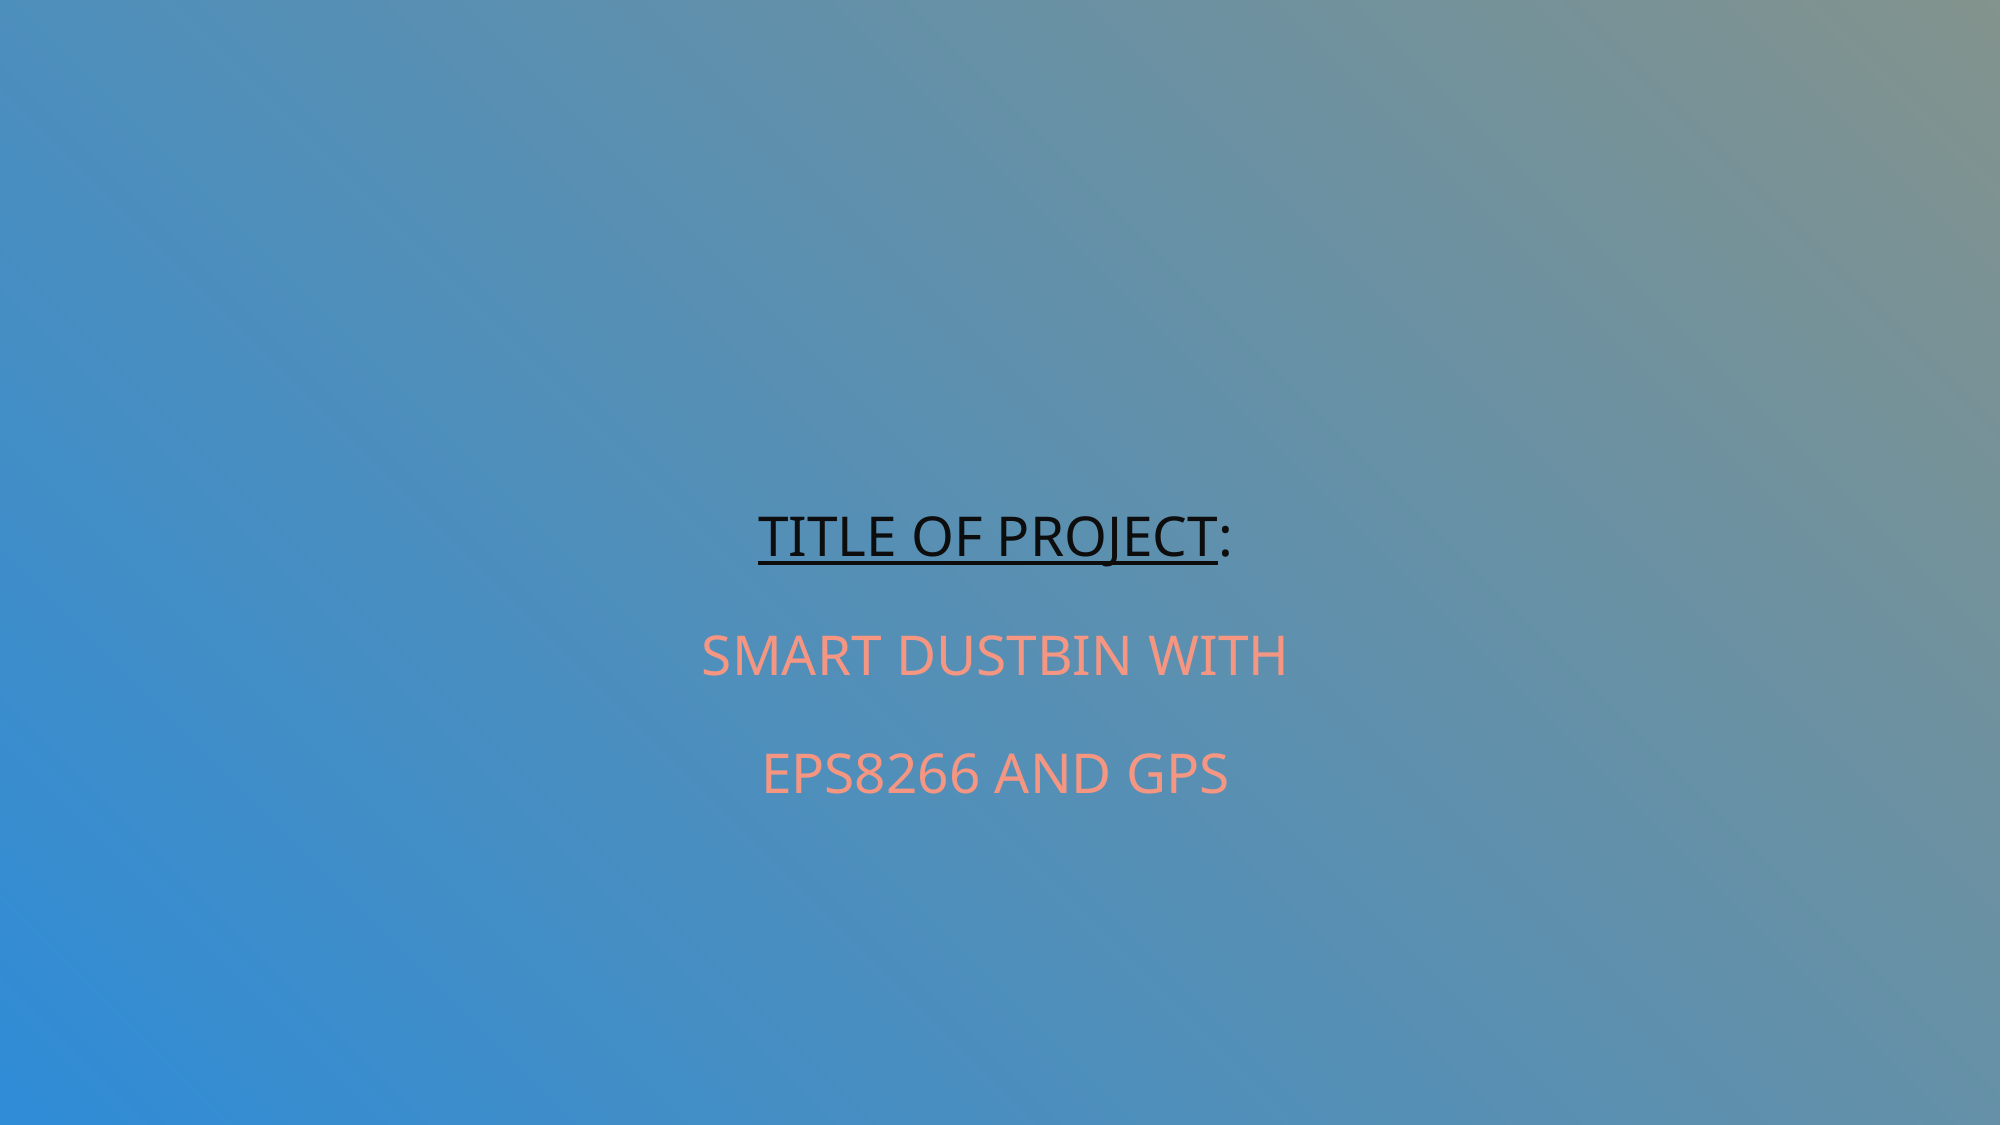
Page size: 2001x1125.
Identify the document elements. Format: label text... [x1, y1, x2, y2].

subtitle [304, 669, 2000, 843]
title TITLE OF PROJECT: SMART DUSTBIN WITH EPS8266 AND GPS [0, 500, 2000, 814]
